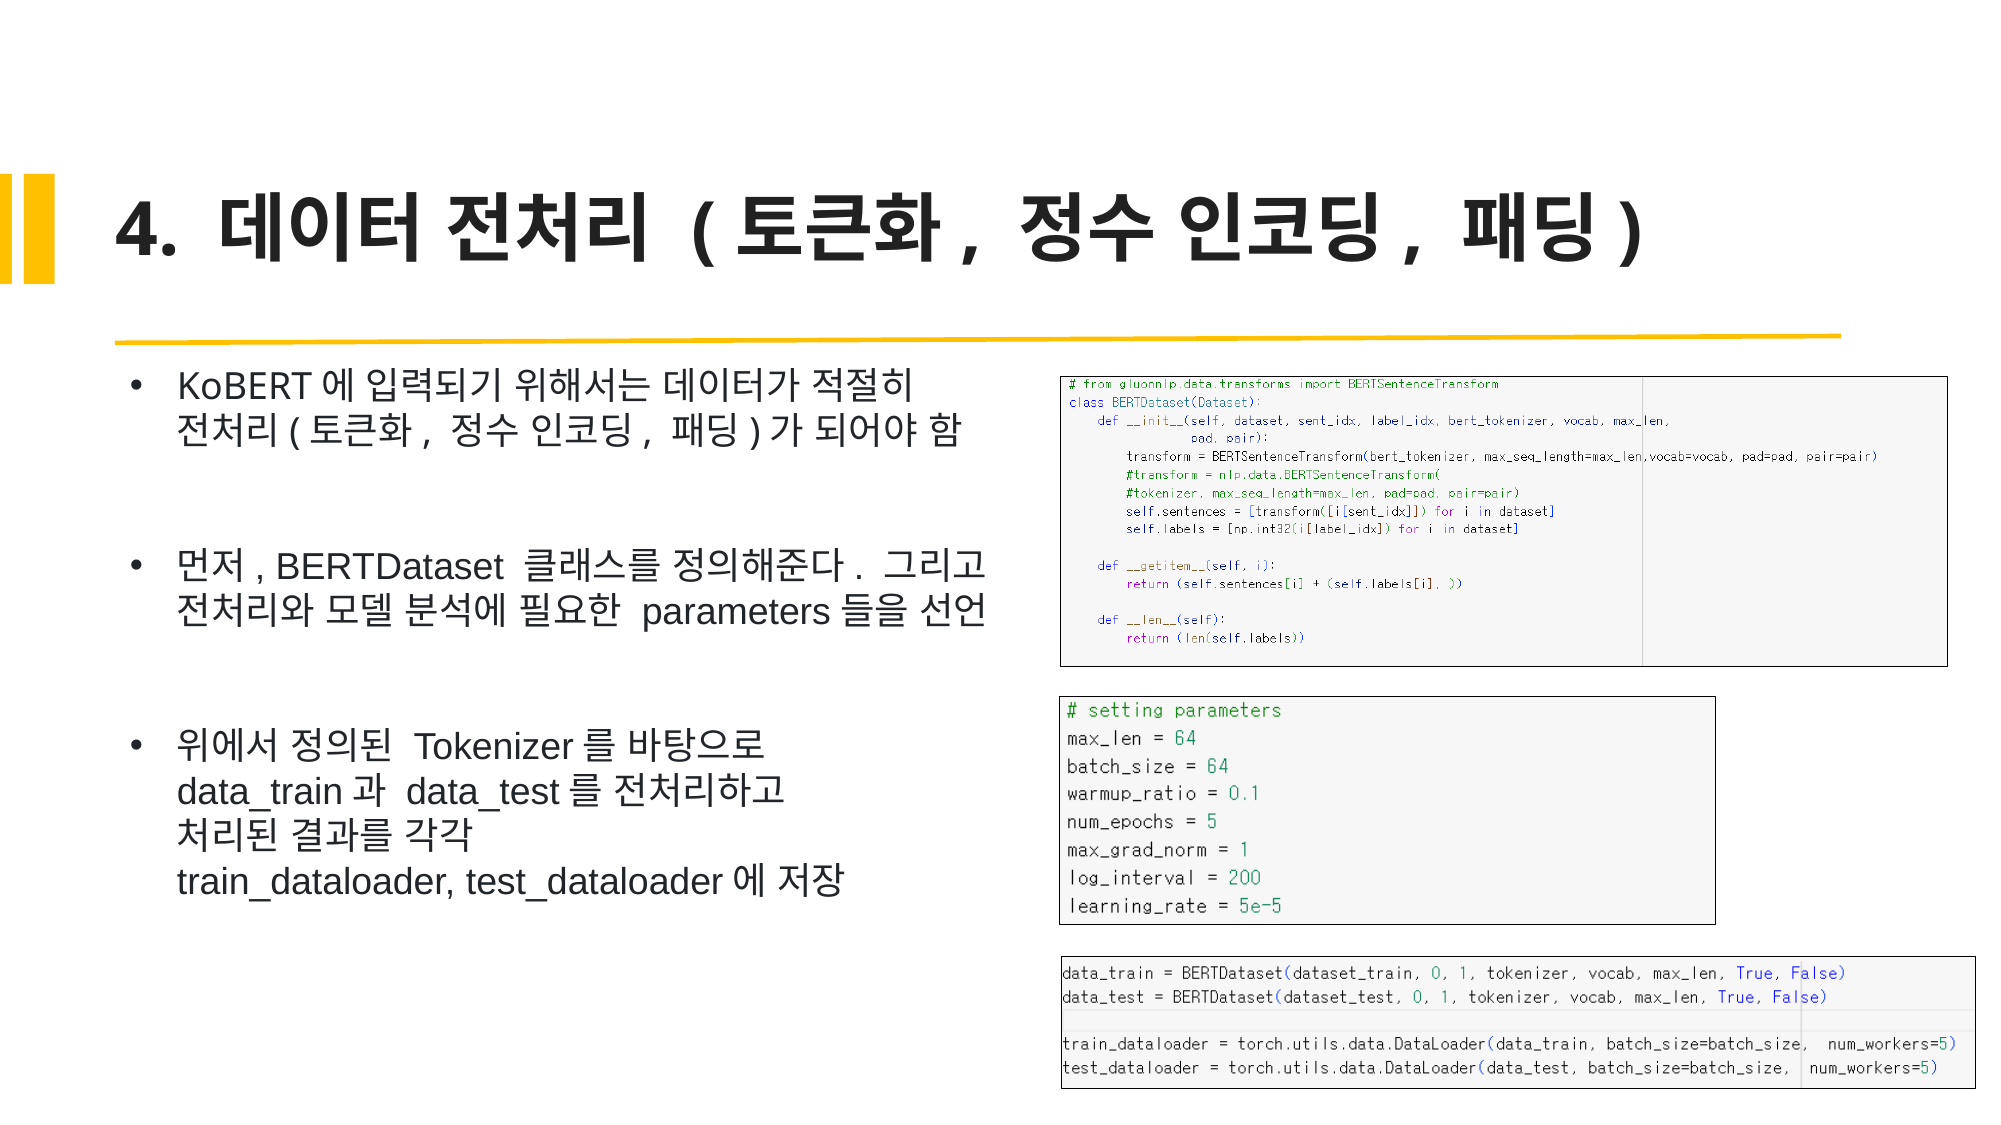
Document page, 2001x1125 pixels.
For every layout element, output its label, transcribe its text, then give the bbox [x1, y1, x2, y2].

text_box KoBERT에 입력되기 위해서는 데이터가 적절히 전처리(토큰화, 정수 인코딩, 패딩)가 되어야 함 먼저, BERTDataset 클래스를 정의해준다. 그리고 전처리와 모델 분석에 필요한 parameters들을 선언 위에서 정의된 Tokenizer를 바탕으로 data_train과 data_test를 전처리하고 처리된 결과를 각각 train_dataloader, test_dataloader에 저장 [114, 354, 1038, 910]
picture [1060, 696, 1716, 925]
title 4. 데이터 전처리 (토큰화, 정수 인코딩, 패딩) [100, 179, 1826, 283]
picture [1061, 957, 1975, 1088]
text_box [114, 335, 1841, 343]
picture [0, 152, 63, 289]
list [1060, 376, 1948, 666]
